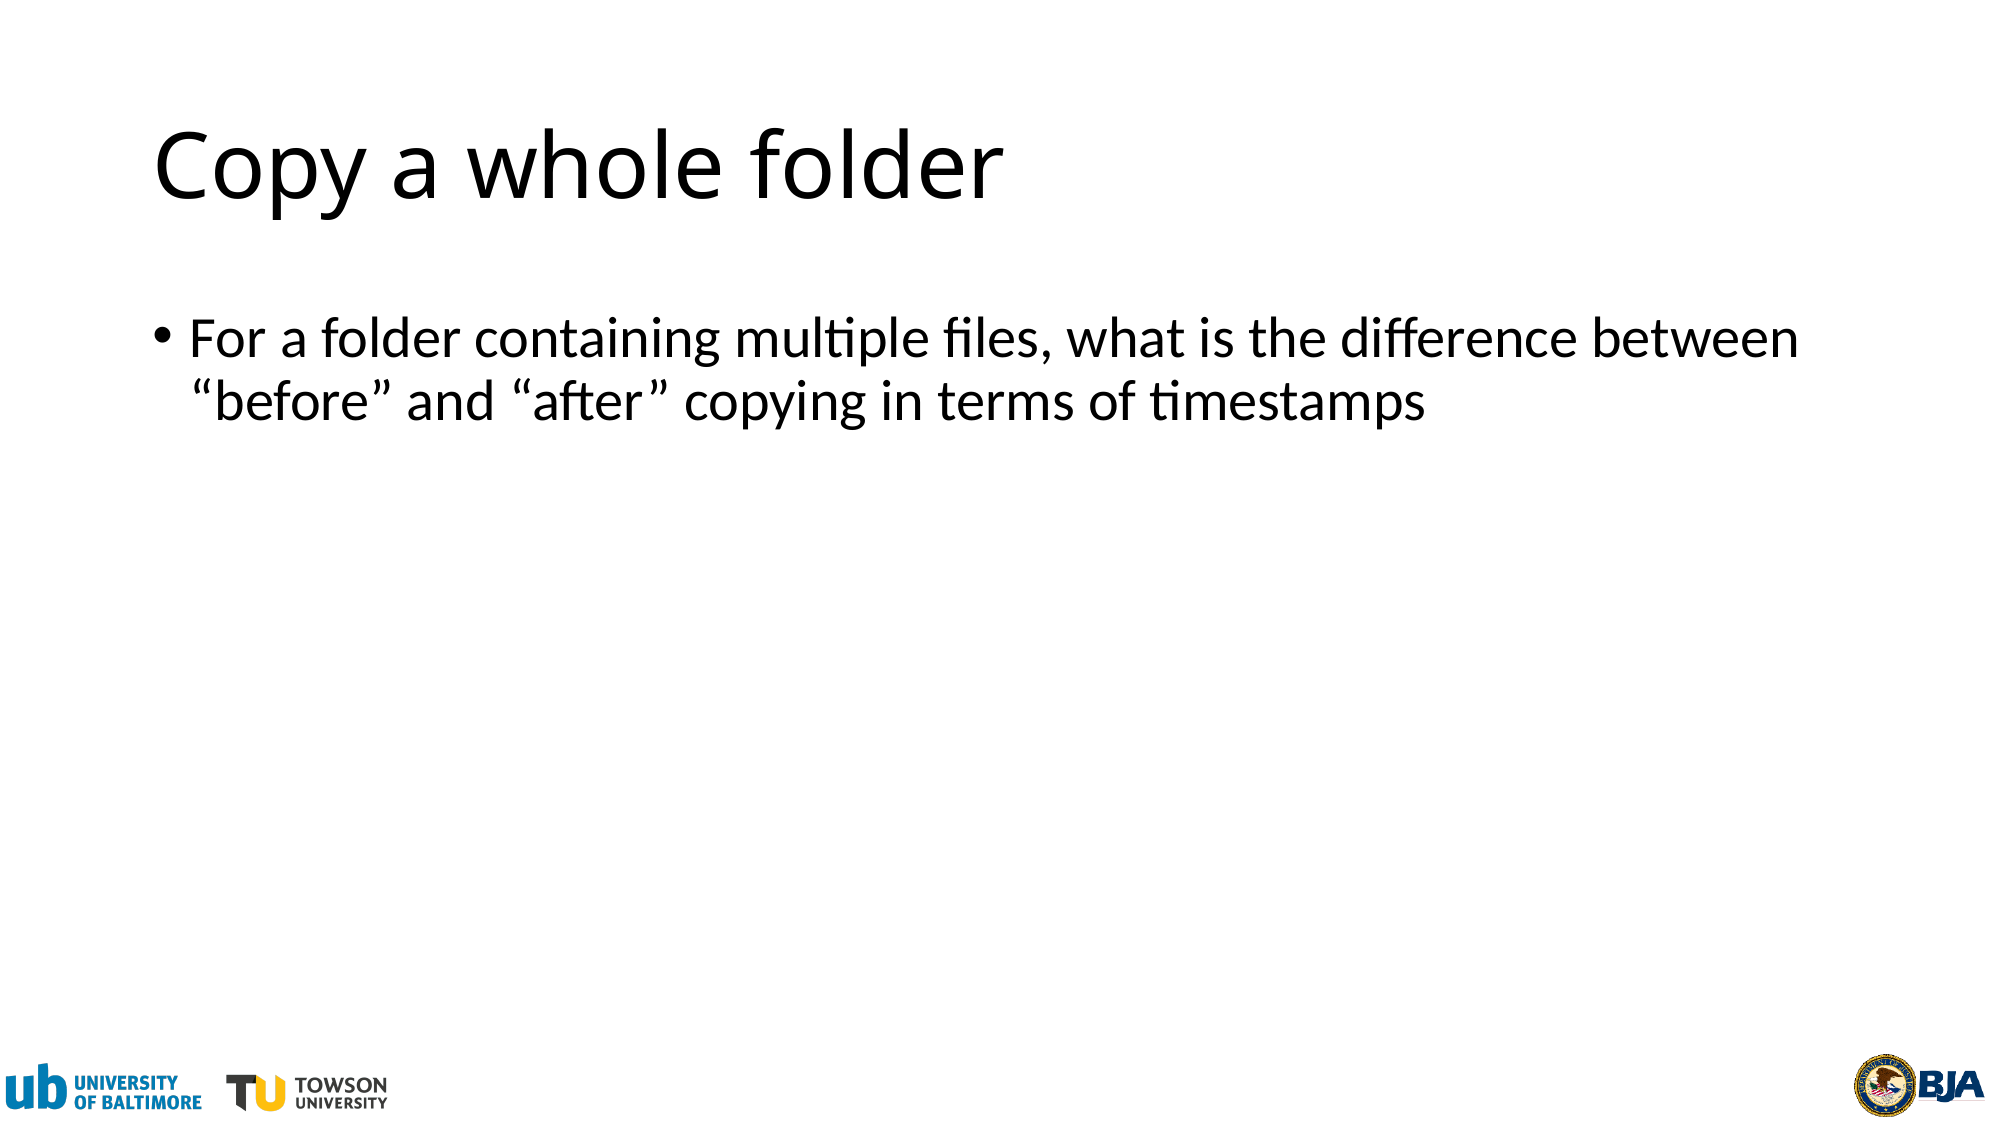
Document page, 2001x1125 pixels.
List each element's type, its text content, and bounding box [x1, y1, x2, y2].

picture [0, 1031, 407, 1125]
list For a folder containing multiple files, what is the difference between “before” and “after” copying in terms of timestamps [137, 299, 1863, 1014]
picture [1854, 1054, 1986, 1117]
title Copy a whole folder [137, 59, 1863, 278]
